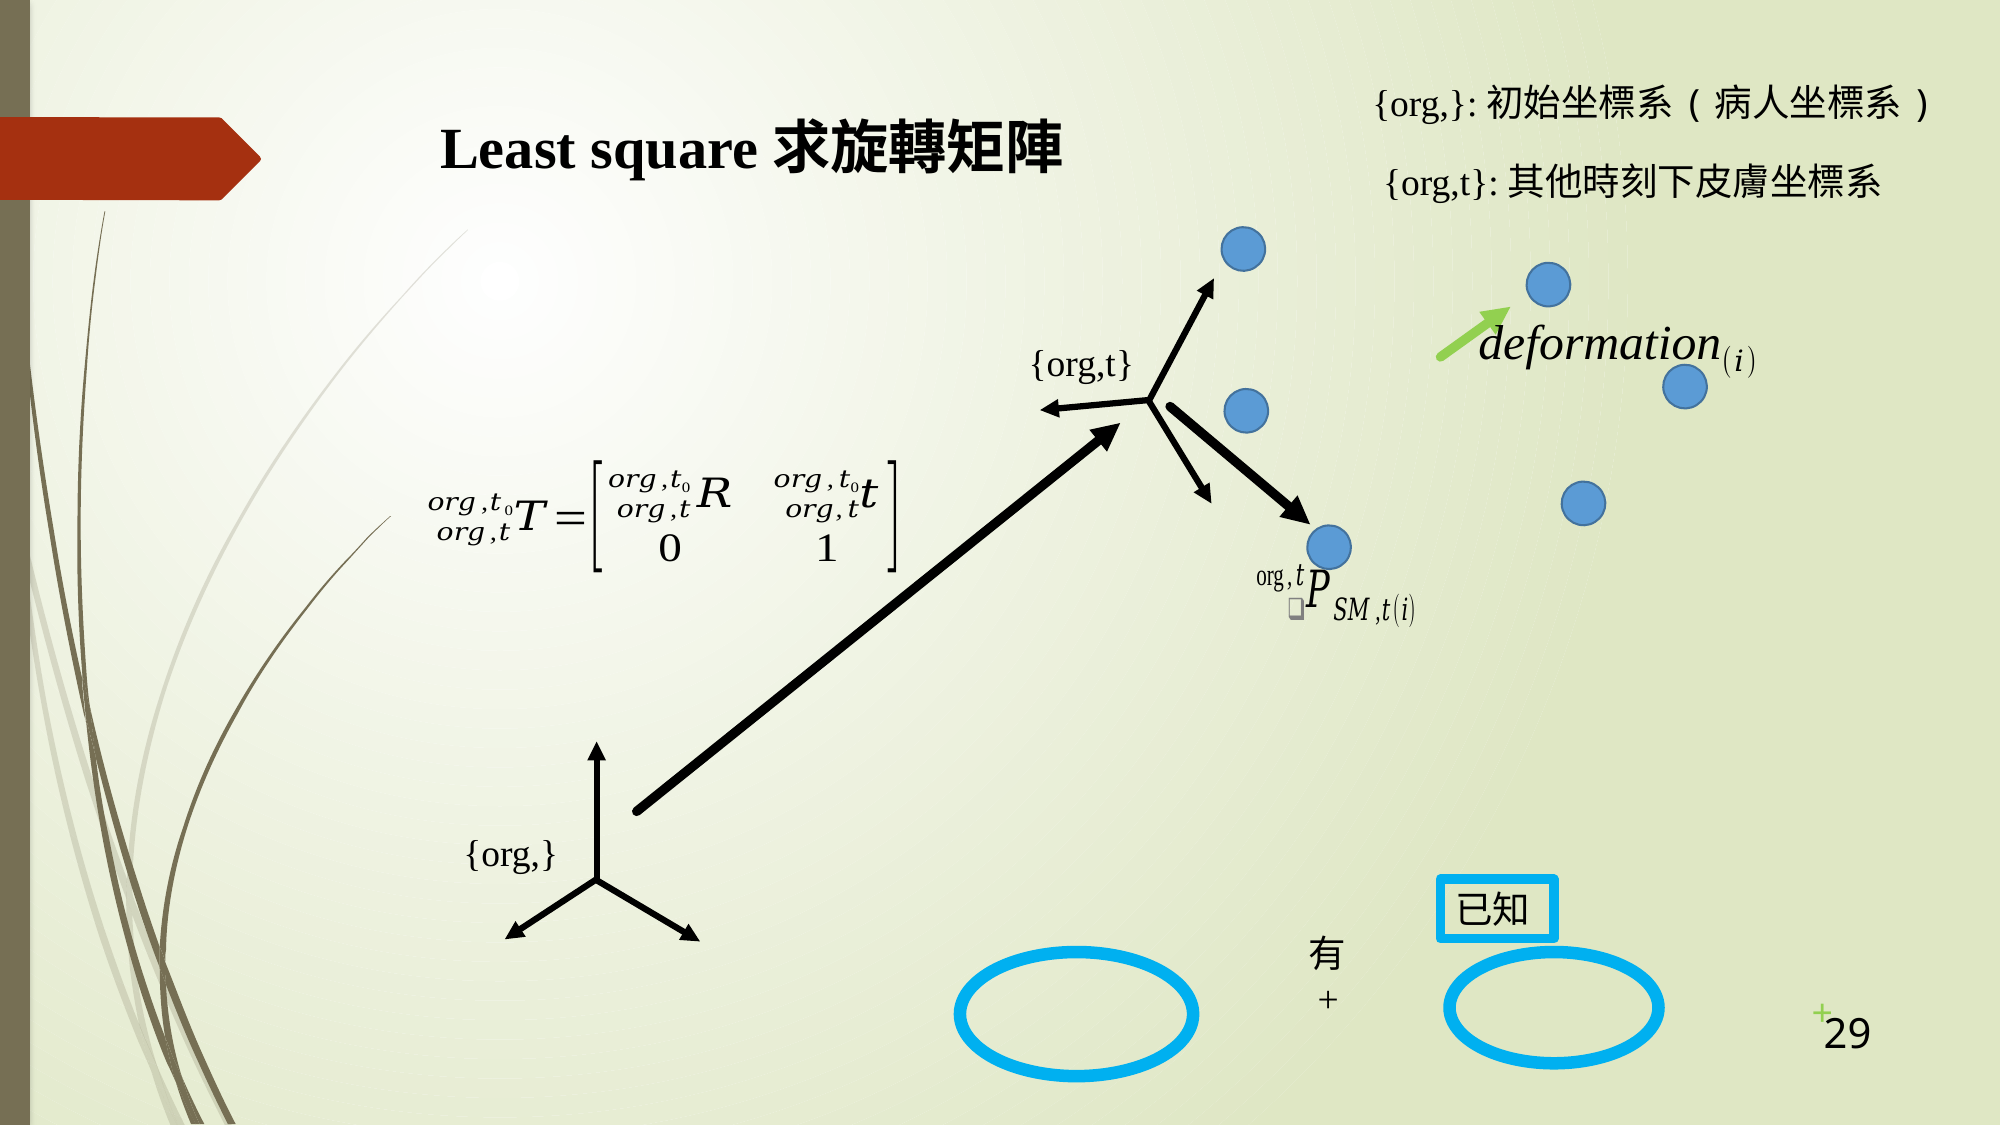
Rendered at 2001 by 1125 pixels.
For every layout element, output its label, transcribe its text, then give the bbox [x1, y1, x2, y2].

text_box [1074, 269, 1216, 470]
text_box {org,t} [1014, 331, 1069, 392]
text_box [504, 741, 701, 942]
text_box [1169, 406, 1311, 525]
text_box [1448, 950, 1660, 1065]
text_box {org,t}:其他時刻下皮膚坐標系 [1368, 150, 2000, 211]
slide_number 29 [1758, 1005, 1887, 1066]
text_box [1221, 226, 1707, 570]
text_box [958, 950, 1195, 1078]
title Least square求旋轉矩陣 [425, 102, 1112, 214]
text_box 已知 [1440, 879, 1554, 939]
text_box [636, 422, 1121, 812]
